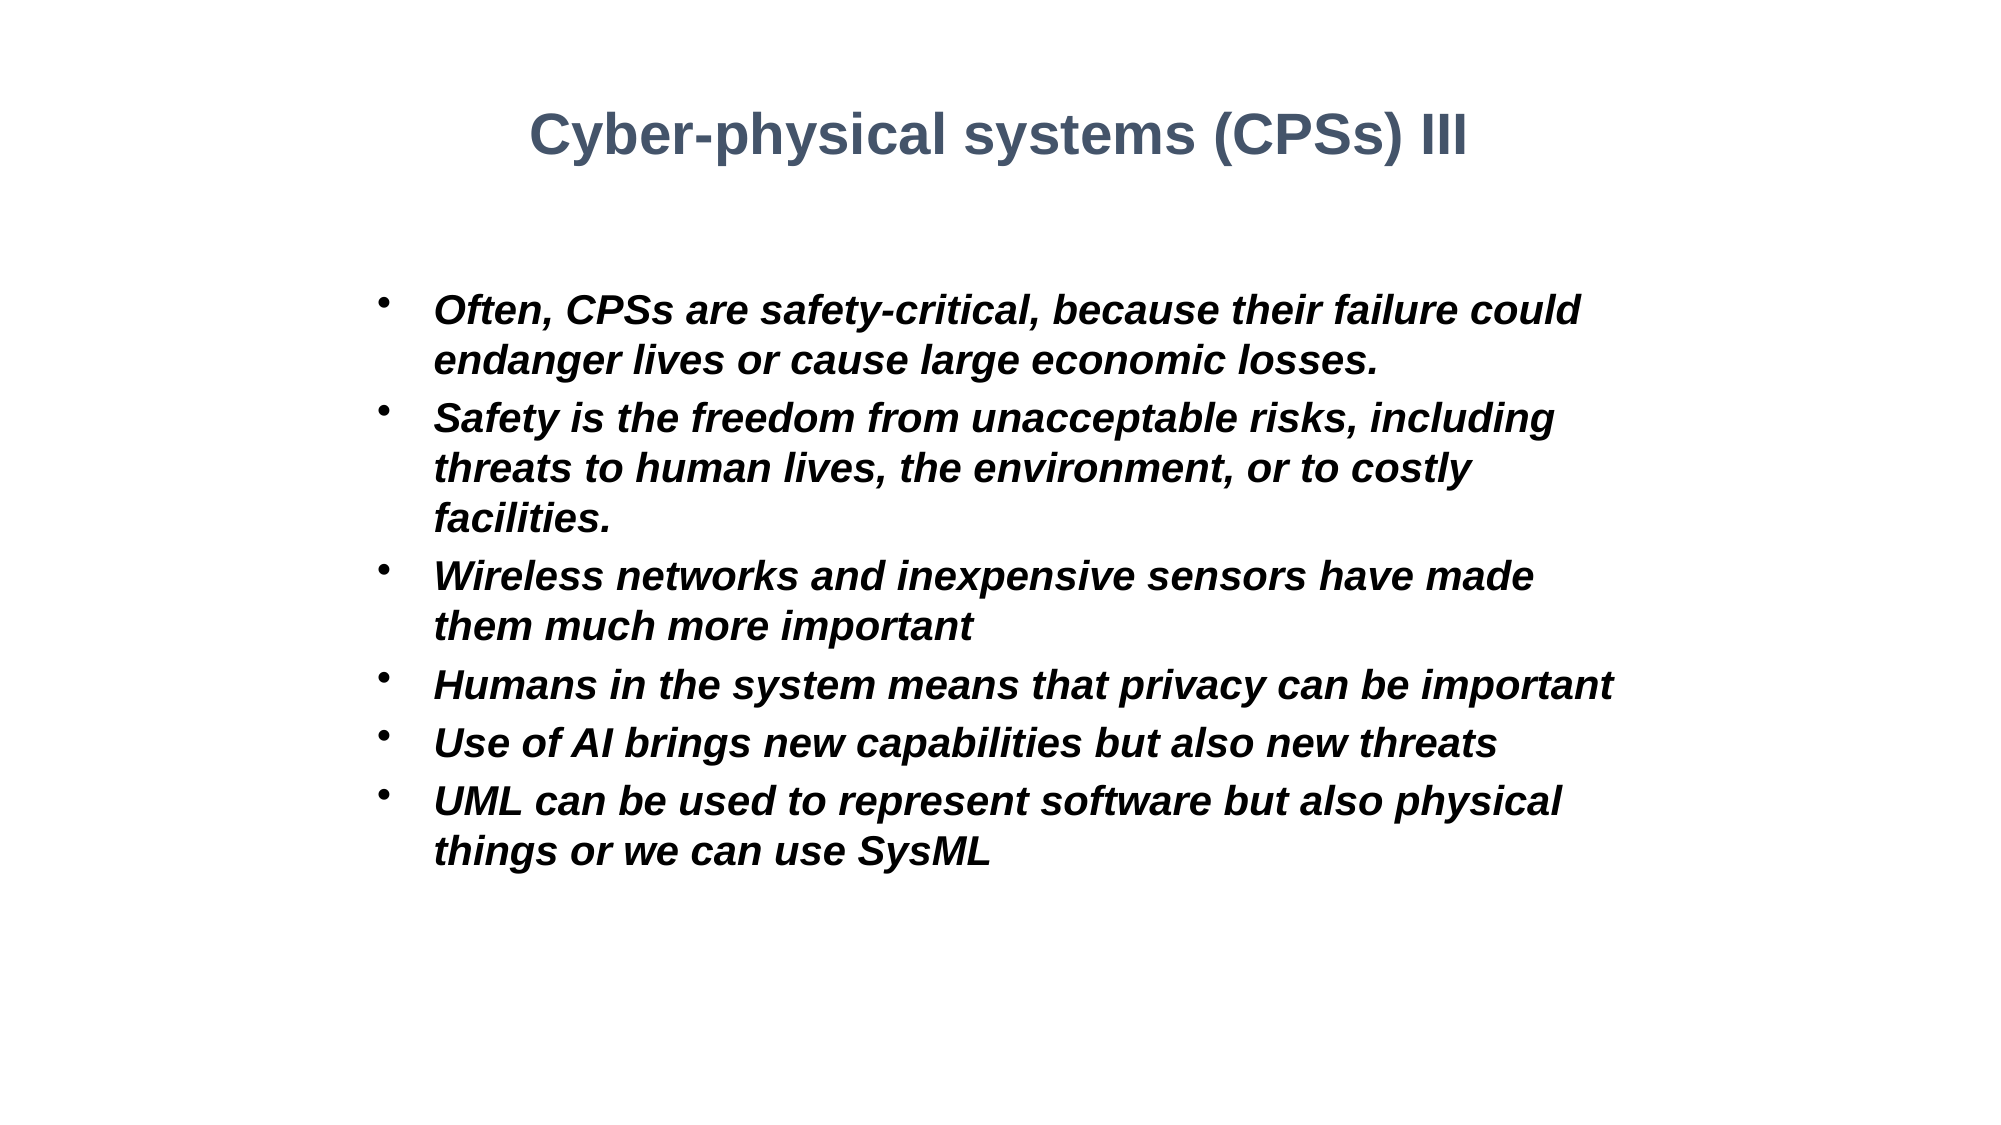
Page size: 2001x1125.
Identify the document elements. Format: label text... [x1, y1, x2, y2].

text_box Cyber-physical systems (CPSs) III [362, 37, 1638, 225]
text_box Often, CPSs are safety-critical, because their failure could endanger lives or cause large economic losses. Safety is the freedom from unacceptable risks, including threats to human lives, the environment, or to costly facilities. Wireless networks and inexpensive sensors have made them much more important Humans in the system means that privacy can be important Use of AI brings new capabilities but also new threats UML can be used to represent software but also physical things or we can use SysML [362, 275, 1638, 1000]
